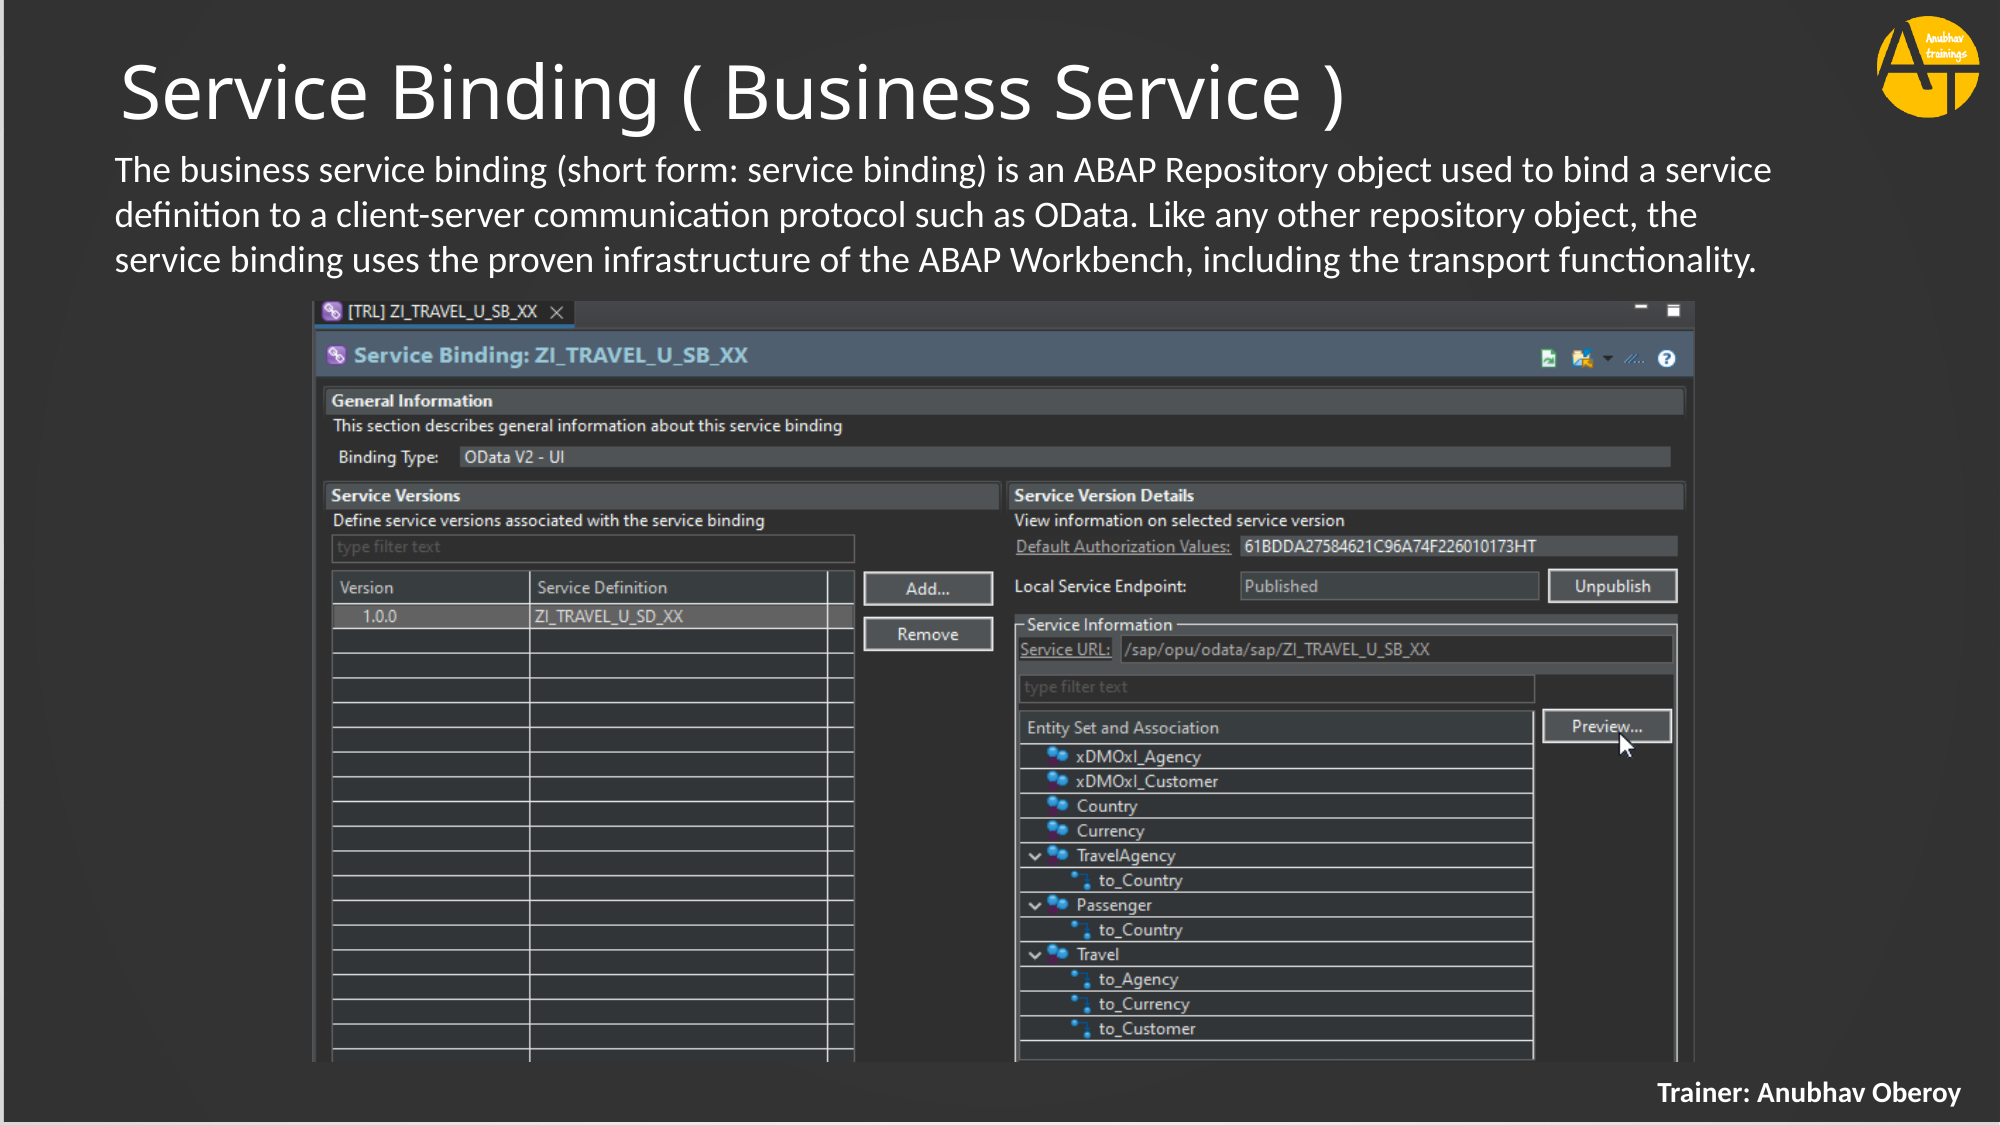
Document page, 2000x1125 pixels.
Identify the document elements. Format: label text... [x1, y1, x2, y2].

picture [1866, 9, 1985, 126]
text_box [2, 0, 2000, 1124]
footer Trainer: Anubhav Oberoy [1625, 1061, 1994, 1121]
picture [312, 300, 1696, 1062]
text_box The business service binding (short form: service binding) is an ABAP Repository object used to bind a service definition to a client-server communication protocol such as OData. Like any other repository object, the service binding uses the proven infrastructure of the ABAP Workbench, including the transport functionality. [99, 137, 1803, 287]
title Service Binding ( Business Service ) [99, 30, 1900, 148]
